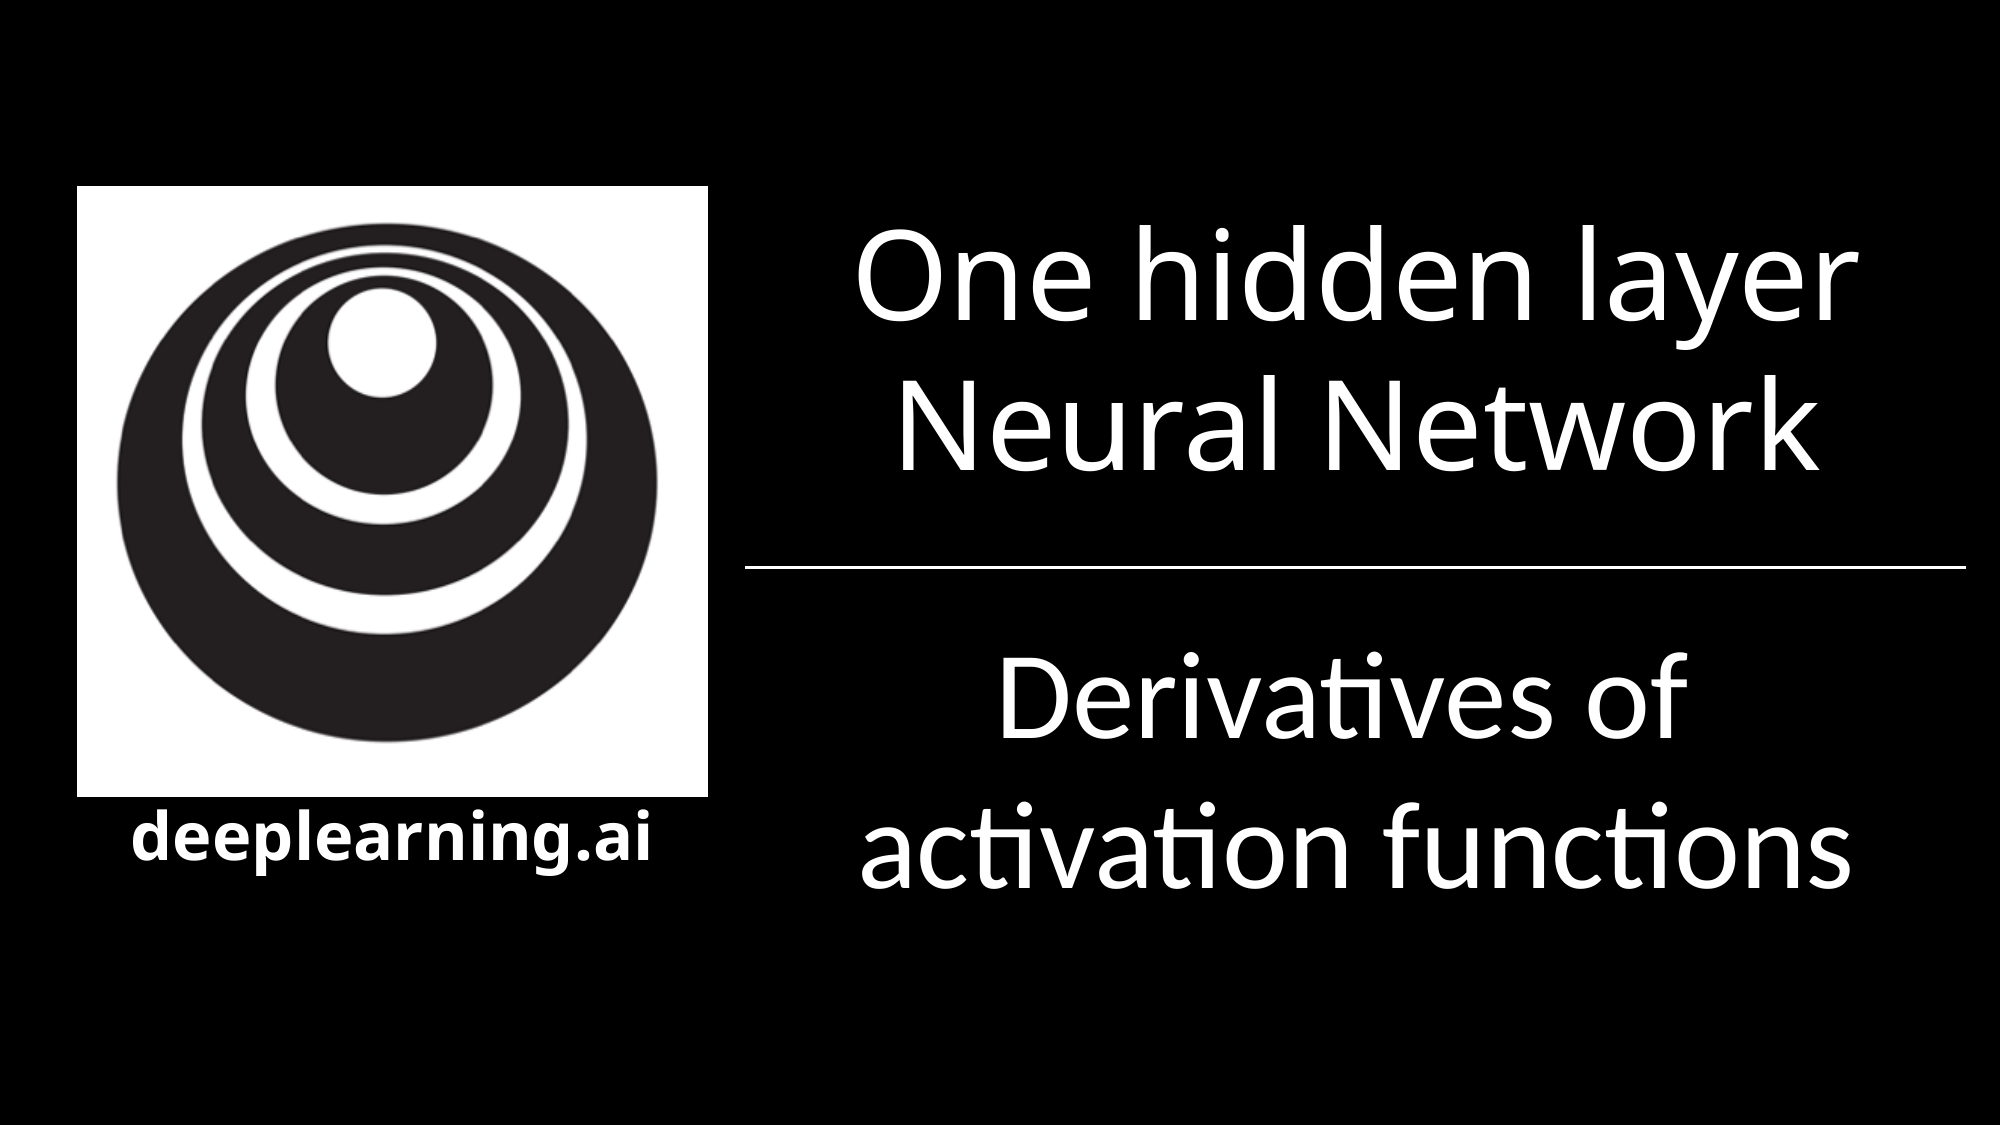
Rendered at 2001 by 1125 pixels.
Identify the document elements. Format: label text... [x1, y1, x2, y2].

text_box Derivatives of activation functions [515, 605, 2000, 1071]
text_box One hidden layer Neural Network [759, 188, 1954, 503]
picture [77, 186, 708, 797]
